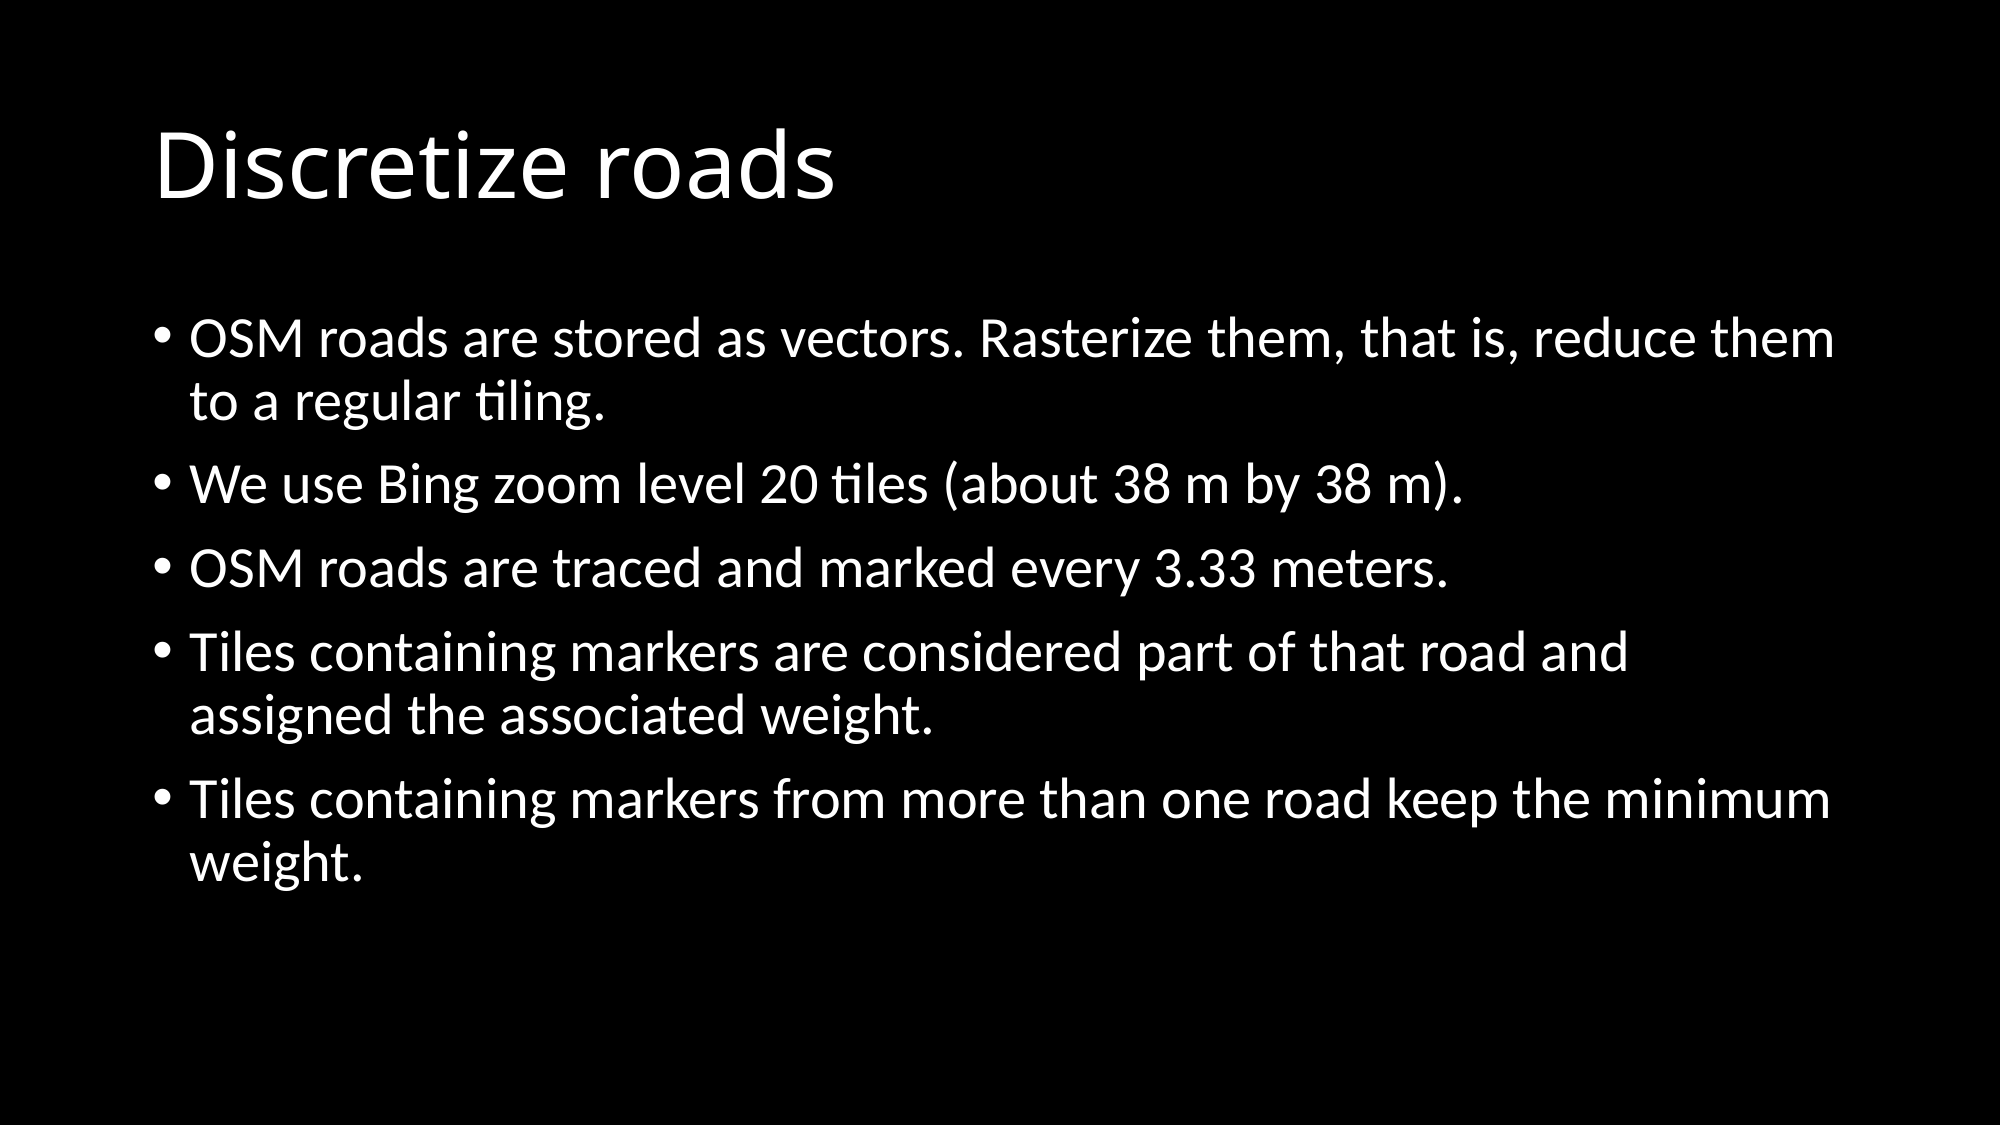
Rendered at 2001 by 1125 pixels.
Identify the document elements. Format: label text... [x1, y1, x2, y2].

list OSM roads are stored as vectors. Rasterize them, that is, reduce them to a regular tiling. We use Bing zoom level 20 tiles (about 38 m by 38 m). OSM roads are traced and marked every 3.33 meters. Tiles containing markers are considered part of that road and assigned the associated weight. Tiles containing markers from more than one road keep the minimum weight. [137, 299, 1863, 1014]
title Discretize roads [137, 59, 1863, 278]
